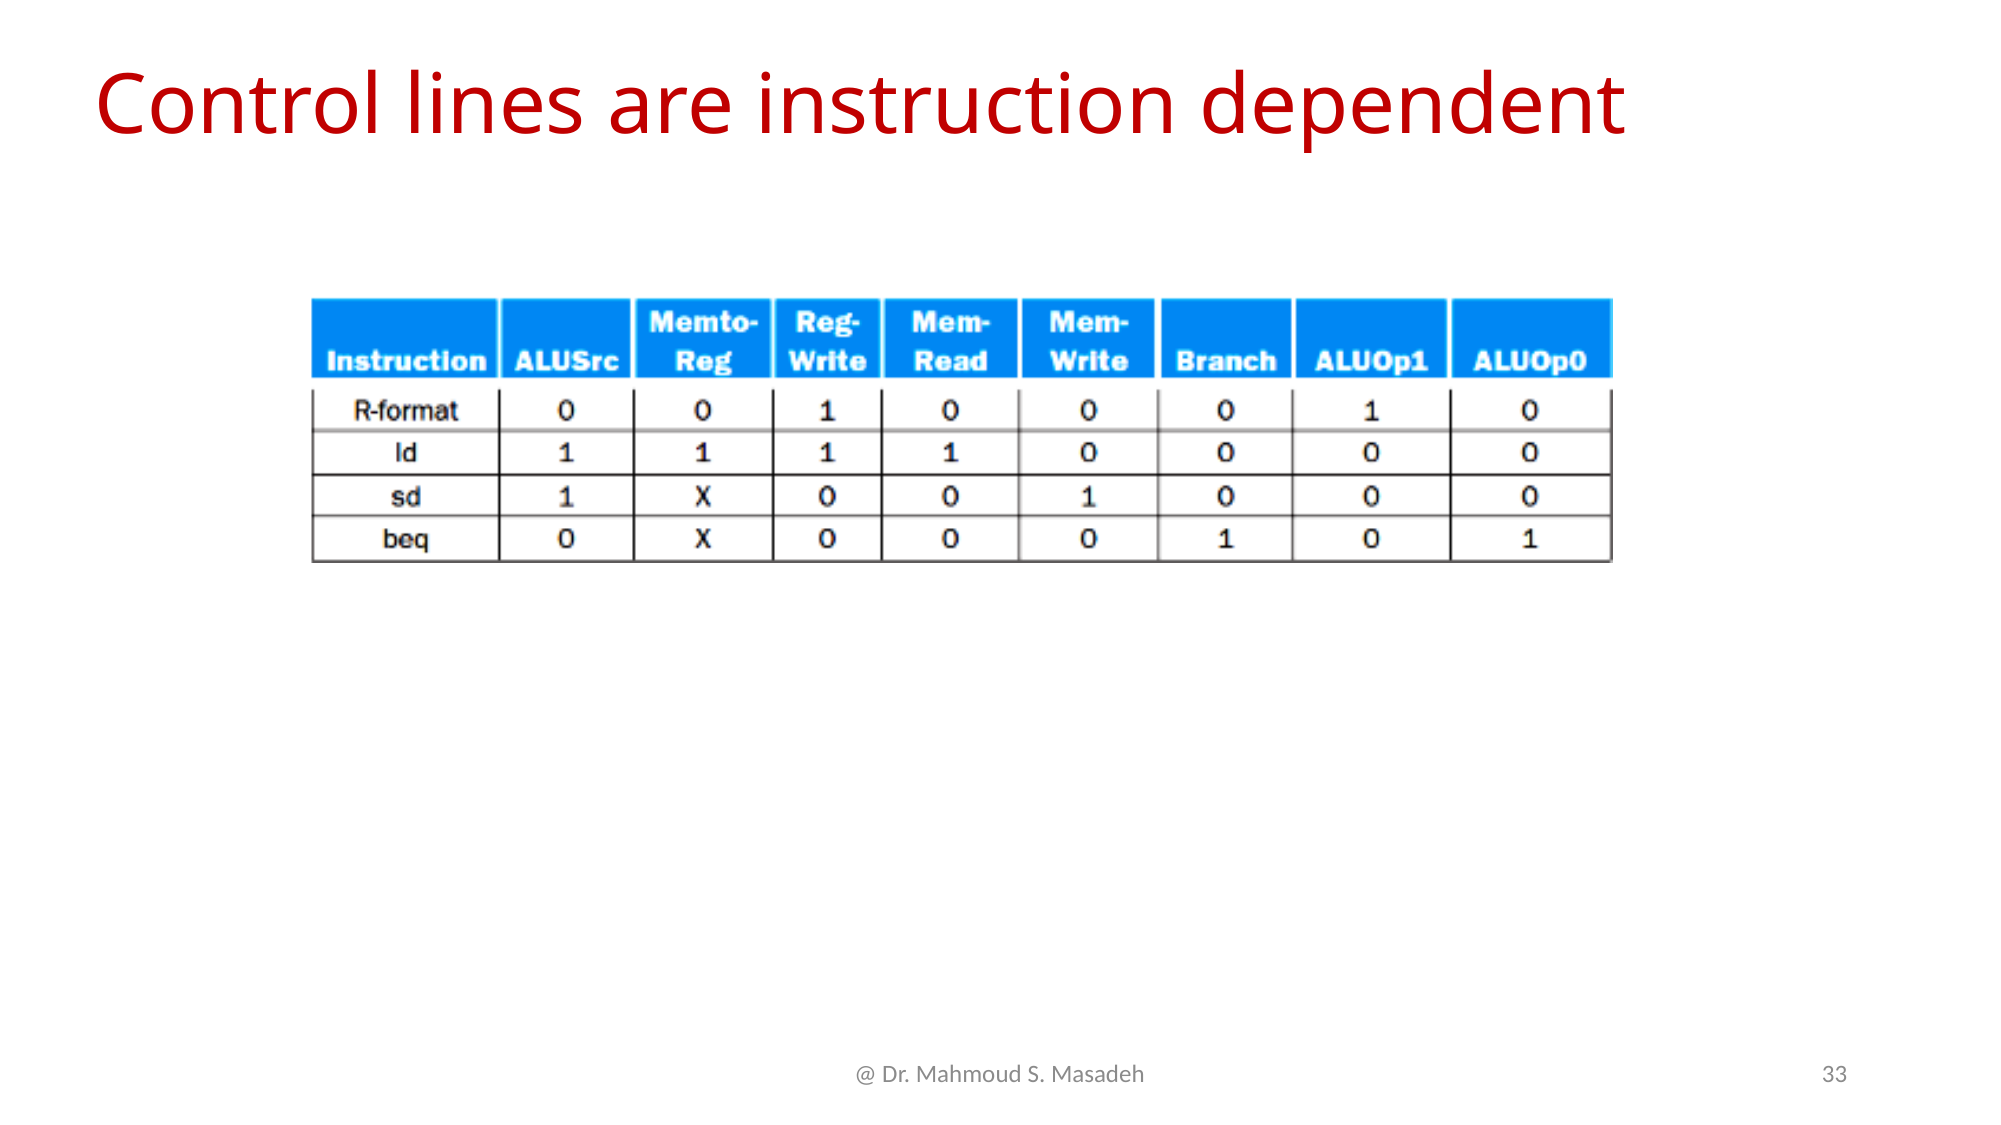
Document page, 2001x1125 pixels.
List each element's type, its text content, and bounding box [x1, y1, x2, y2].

footer @ Dr. Mahmoud S. Masadeh [662, 1042, 1338, 1103]
slide_number 33 [1412, 1042, 1863, 1103]
picture [310, 292, 1613, 563]
title Control lines are instruction dependent [79, 59, 1929, 154]
